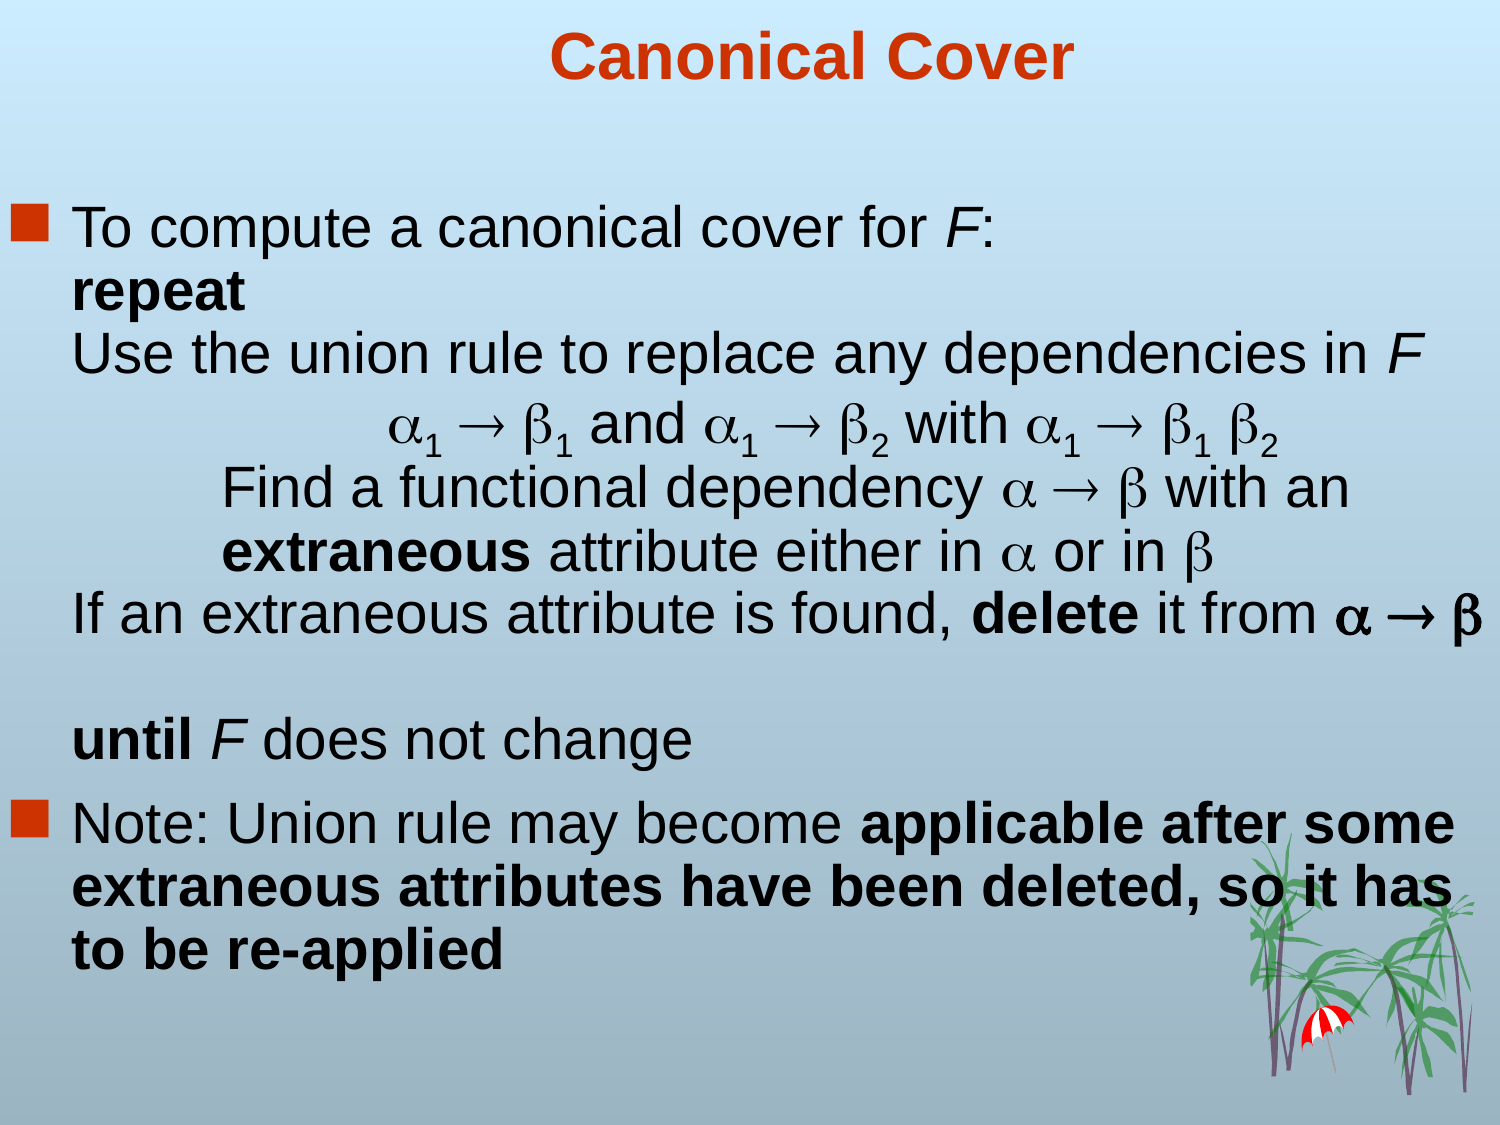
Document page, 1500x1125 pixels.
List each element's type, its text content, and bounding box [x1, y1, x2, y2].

title Canonical Cover [149, 0, 1476, 101]
list To compute a canonical cover for F: repeat Use the union rule to replace any dependencies in F 1  1 and 1  2 with 1  1 2 Find a functional dependency    with an extraneous attribute either in  or in  If an extraneous attribute is found, delete it from    until F does not change Note: Union rule may become applicable after some extraneous attributes have been deleted, so it has to be re-applied [0, 124, 1500, 1056]
